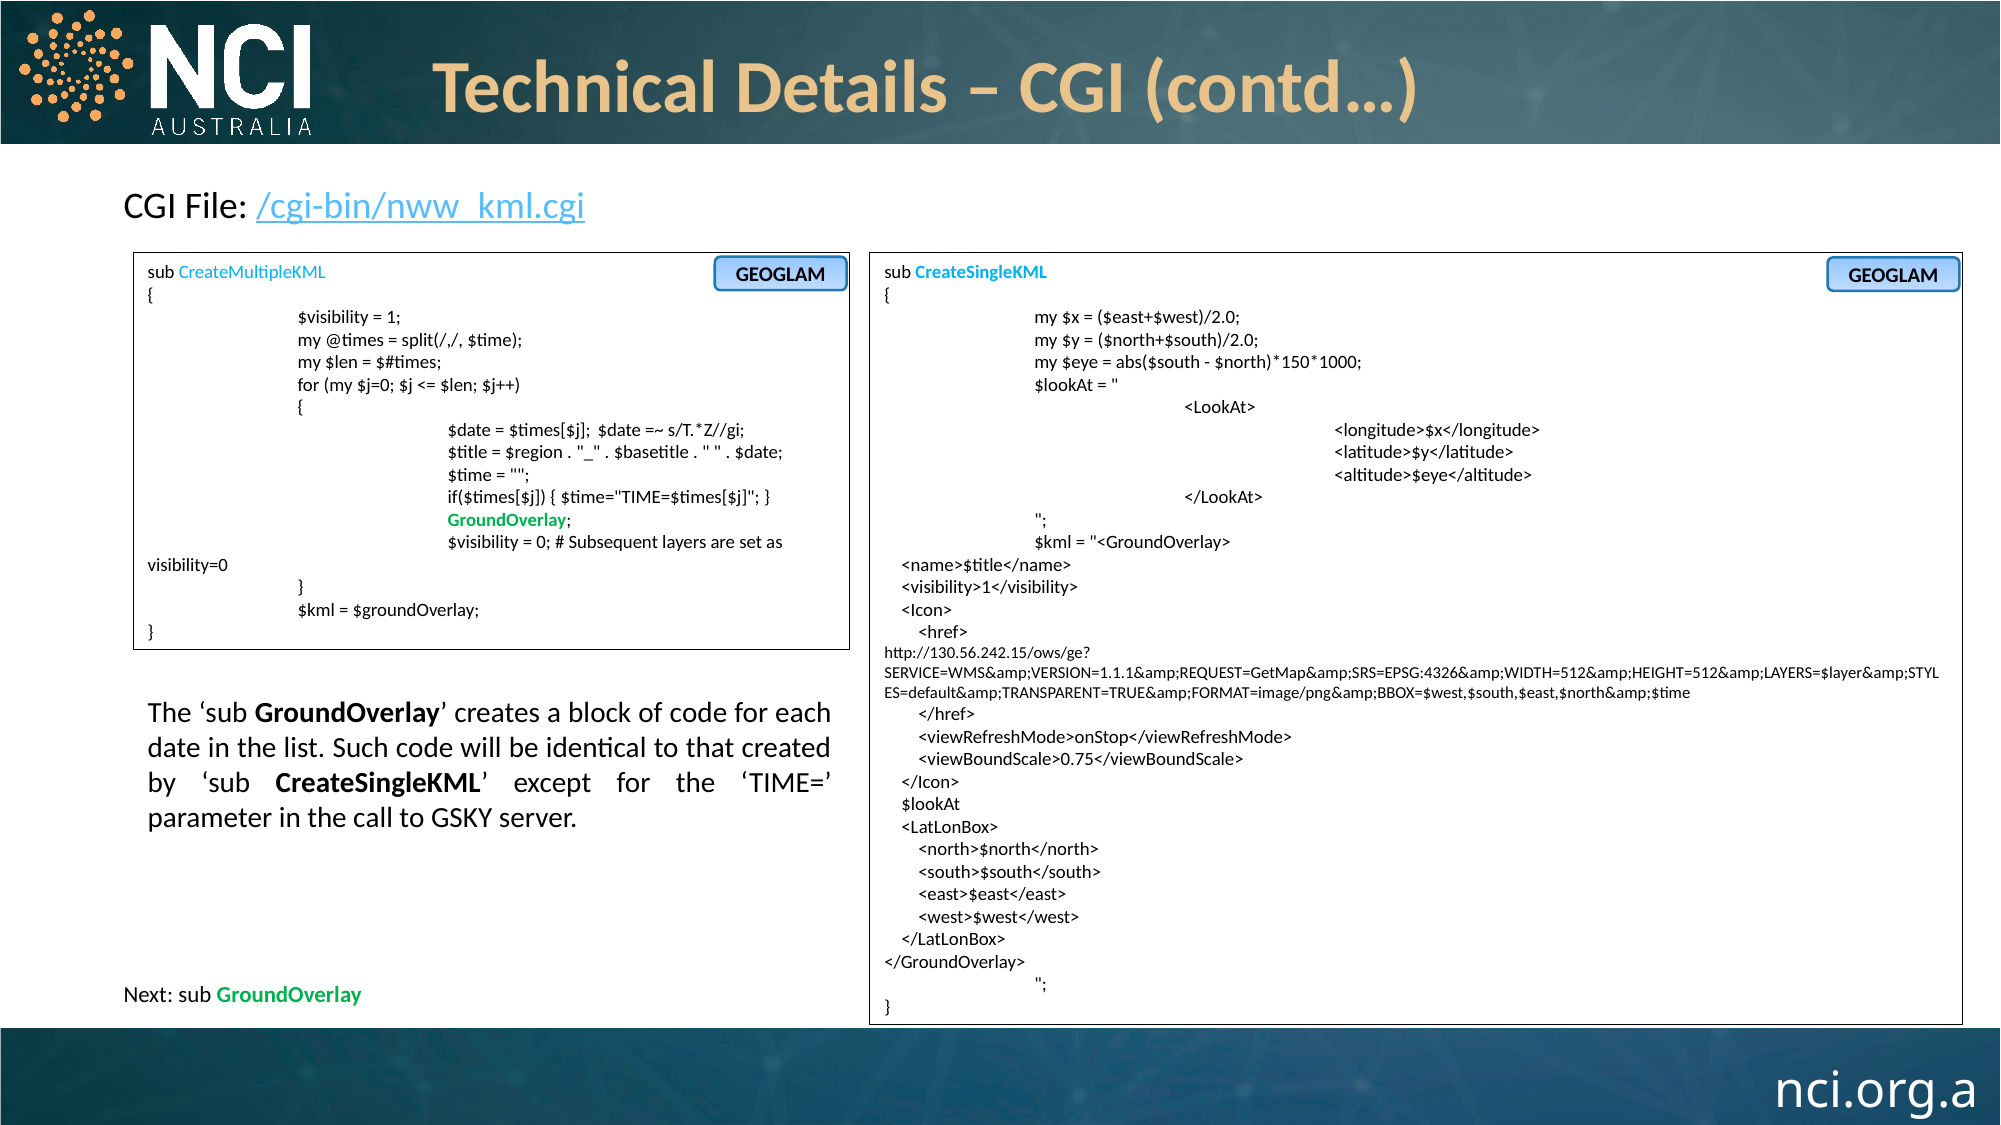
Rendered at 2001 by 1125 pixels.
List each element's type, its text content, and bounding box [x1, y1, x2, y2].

text_box Technical Details – CGI (contd…) [334, 29, 1519, 135]
text_box Next: sub GroundOverlay [108, 972, 416, 1015]
text_box sub CreateMultipleKML { $visibility = 1; my @times = split(/,/, $time); my $len = $#times; for (my $j=0; $j <= $len; $j++) { $date = $times[$j]; $date =~ s/T.*Z//gi; $title = $region . "_" . $basetitle . " " . $date; $time = ""; if($times[$j]) { $time="TIME=$times[$j]"; } GroundOverlay; $visibility = 0; # Subsequent layers are set as visibility=0 } $kml = $groundOverlay; } [132, 252, 850, 650]
text_box CGI File: /cgi-bin/nww_kml.cgi [108, 173, 761, 233]
picture [2, 2, 2000, 144]
text_box The ‘sub GroundOverlay’ creates a block of code for each date in the list. Such code will be identical to that created by ‘sub CreateSingleKML’ except for the ‘TIME=’ parameter in the call to GSKY server. [132, 685, 847, 841]
picture [2, 1028, 2000, 1125]
text_box GEOGLAM [1826, 256, 1961, 293]
text_box GEOGLAM [713, 255, 848, 292]
text_box sub CreateSingleKML { my $x = ($east+$west)/2.0; my $y = ($north+$south)/2.0; my $eye = abs($south - $north)*150*1000; $lookAt = " <LookAt> <longitude>$x</longitude> <latitude>$y</latitude> <altitude>$eye</altitude> </LookAt> "; $kml = "<GroundOverlay> <name>$title</name> <visibility>1</visibility> <Icon> <href> http://130.56.242.15/ows/ge?SERVICE=WMS&amp;VERSION=1.1.1&amp;REQUEST=GetMap&amp;SRS=EPSG:4326&amp;WIDTH=512&amp;HEIGHT=512&amp;LAYERS=$layer&amp;STYLES=default&amp;TRANSPARENT=TRUE&amp;FORMAT=image/png&amp;BBOX=$west,$south,$east,$north&amp;$time </href> <viewRefreshMode>onStop</viewRefreshMode> <viewBoundScale>0.75</viewBoundScale> </Icon> $lookAt <LatLonBox> <north>$north</north> <south>$south</south> <east>$east</east> <west>$west</west> </LatLonBox> </GroundOverlay> "; } [869, 252, 1962, 1025]
